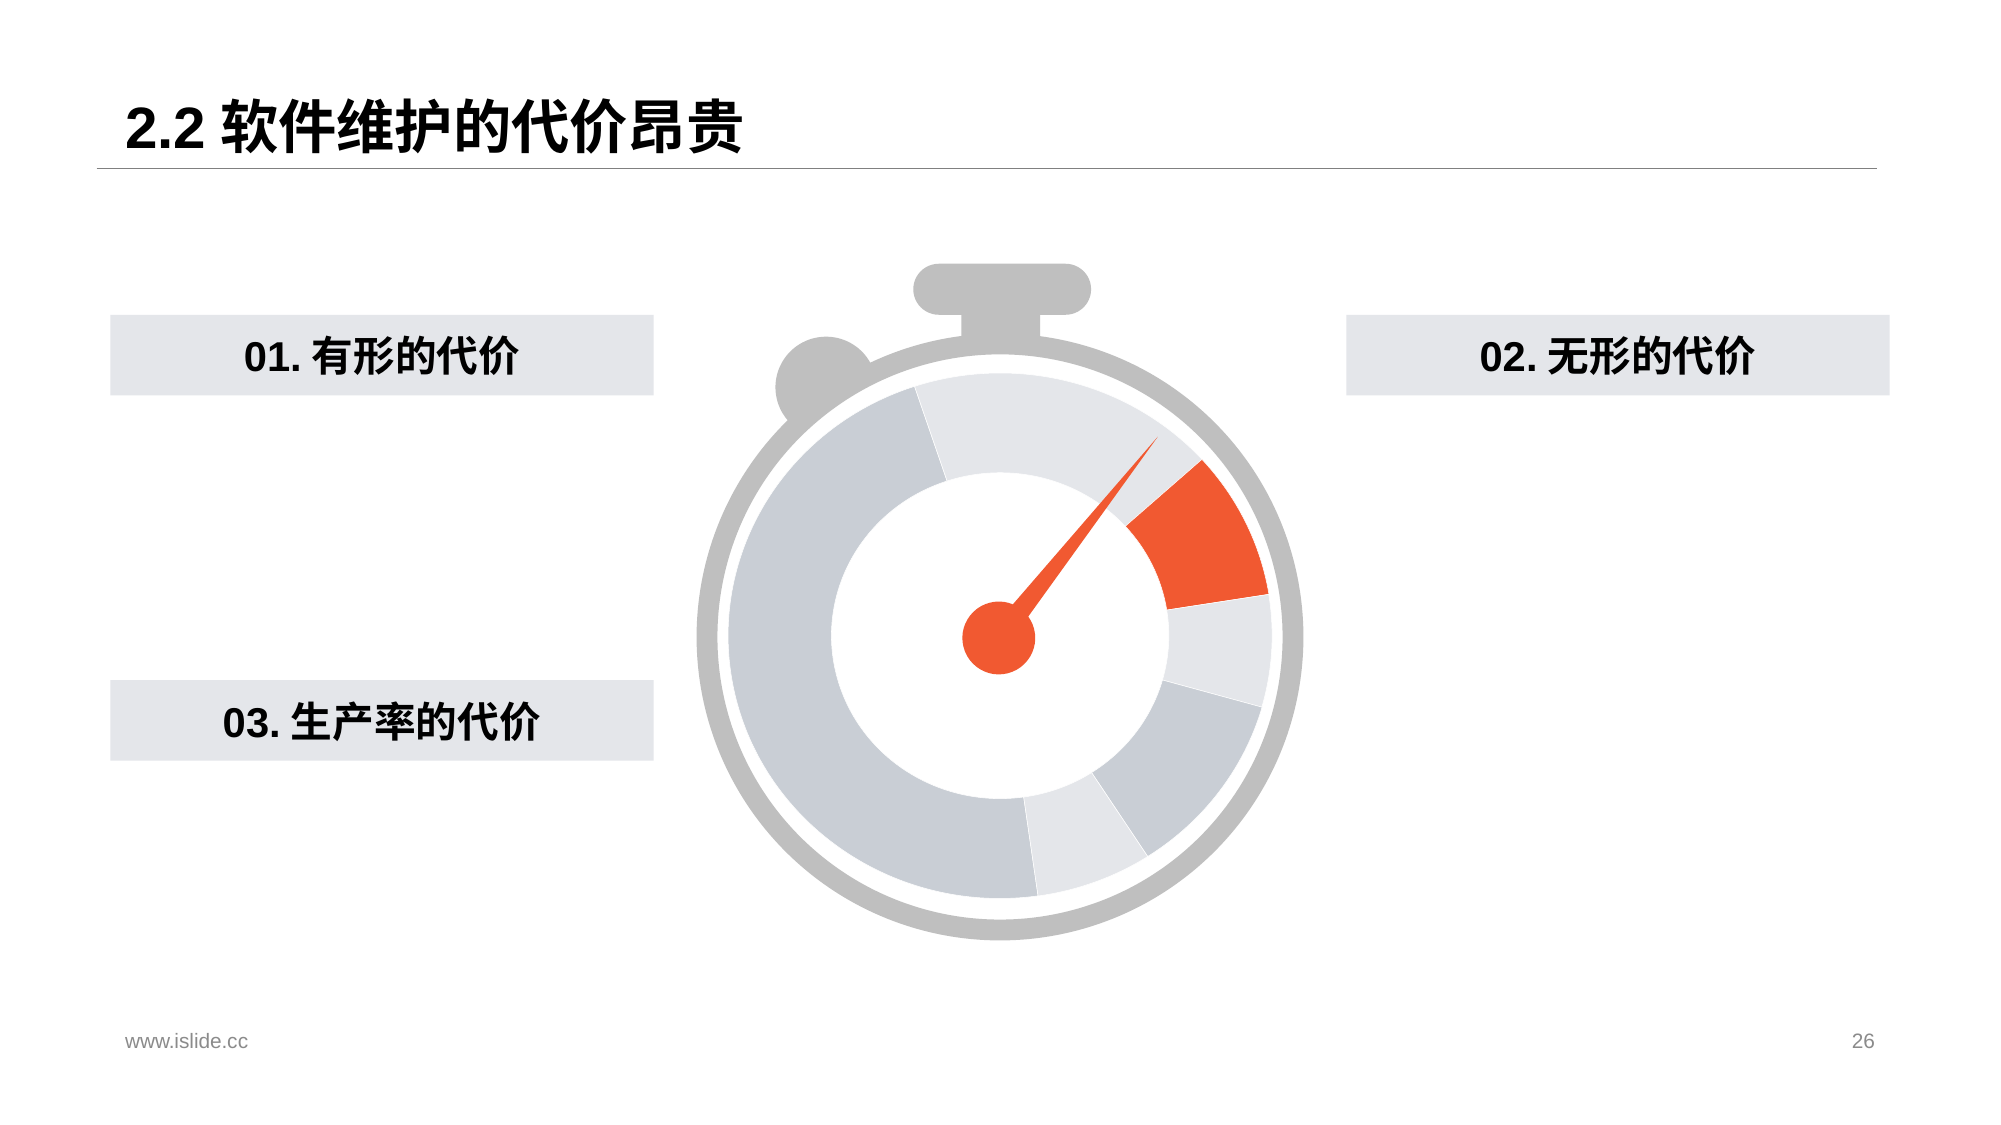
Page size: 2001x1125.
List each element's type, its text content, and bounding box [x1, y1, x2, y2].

slide_number 26 [1412, 1023, 1890, 1058]
footer www.islide.cc [109, 1023, 790, 1058]
title 2.2软件维护的代价昂贵 [109, 0, 1890, 169]
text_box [110, 263, 1890, 930]
